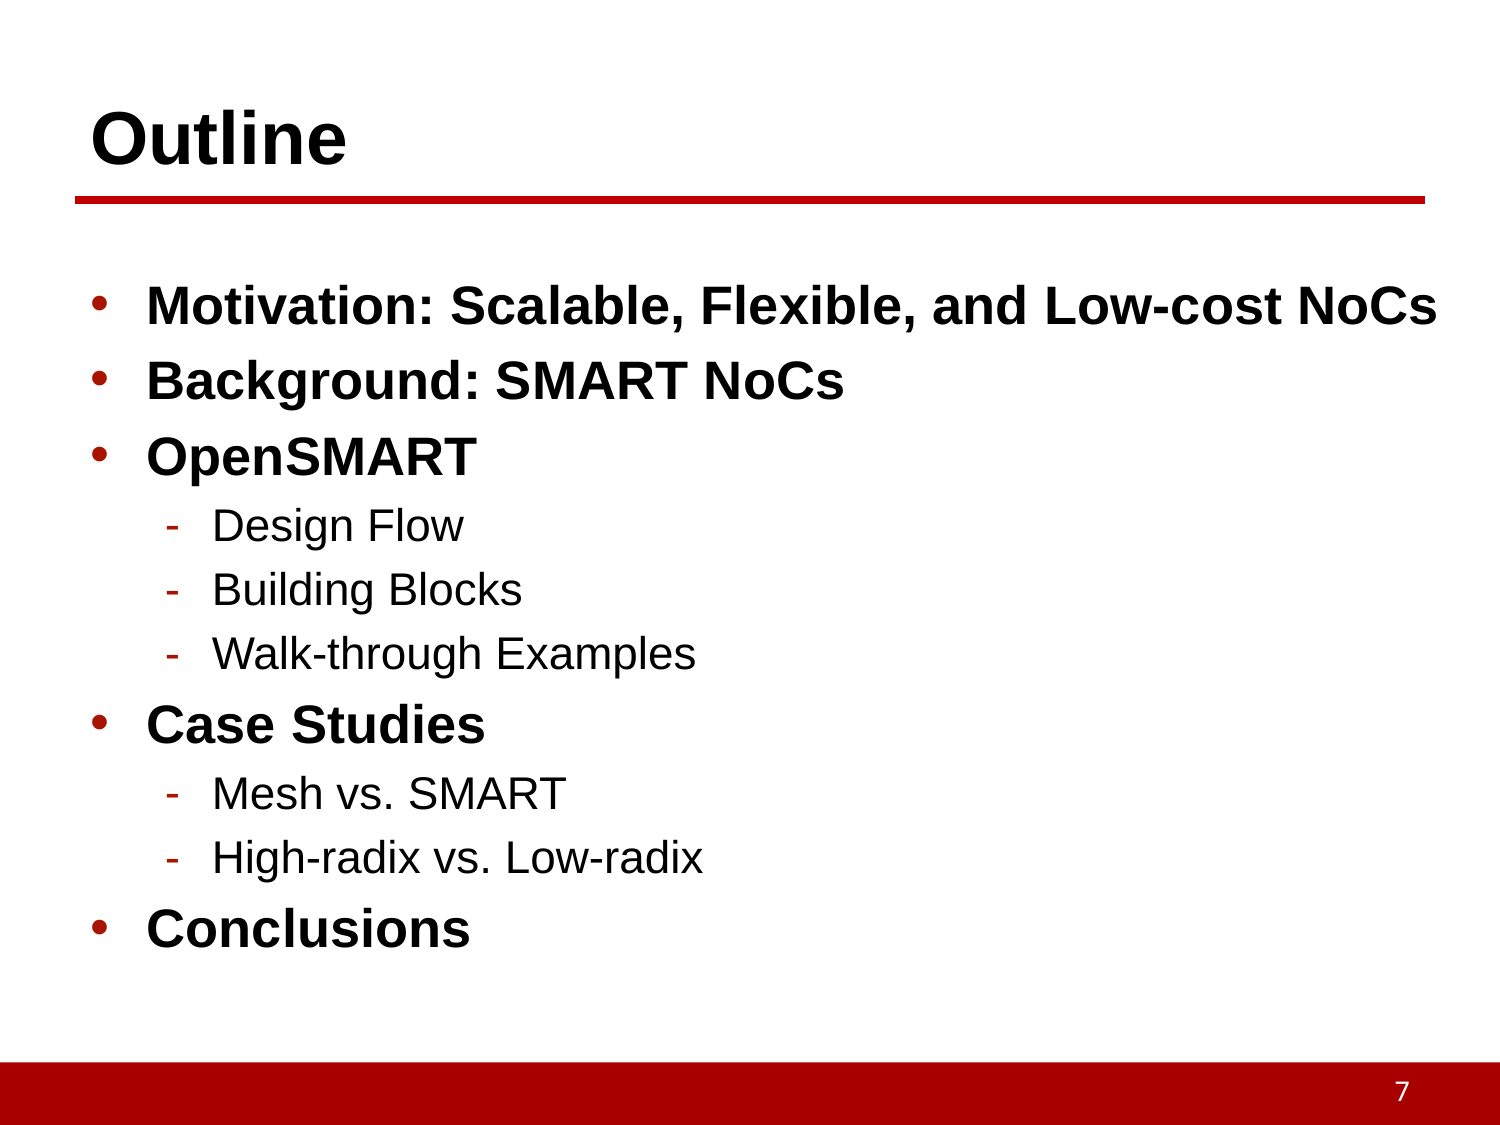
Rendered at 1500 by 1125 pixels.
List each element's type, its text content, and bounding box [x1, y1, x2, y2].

title Outline [75, 75, 1425, 188]
slide_number 7 [1212, 1062, 1425, 1123]
list Motivation: Scalable, Flexible, and Low-cost NoCs Background: SMART NoCs OpenSMART Design Flow Building Blocks Walk-through Examples Case Studies Mesh vs. SMART High-radix vs. Low-radix Conclusions [75, 262, 1463, 1016]
footer [287, 1062, 1212, 1123]
